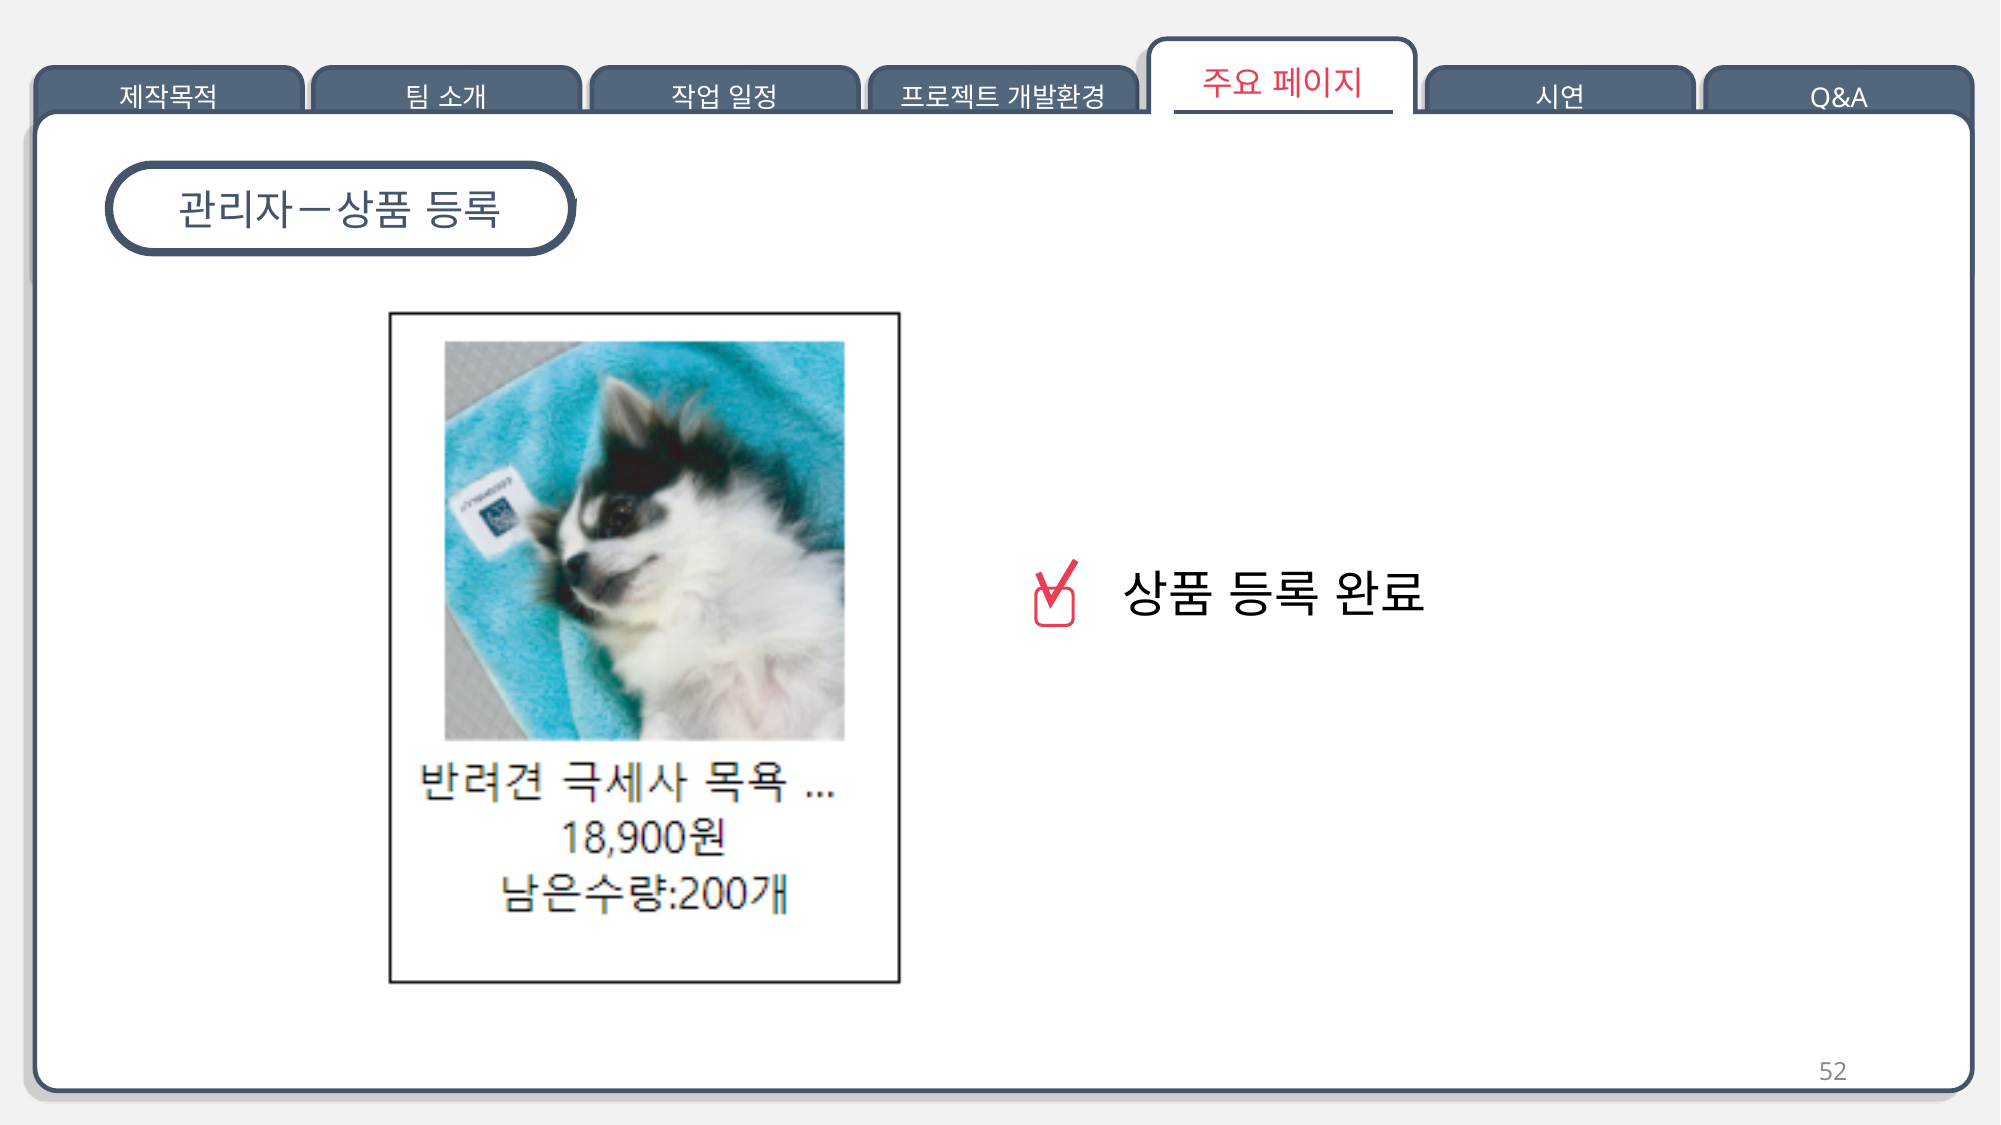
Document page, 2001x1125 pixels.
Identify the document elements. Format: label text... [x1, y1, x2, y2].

slide_number 52 [1412, 1042, 1863, 1103]
text_box 주요 페이지 [1165, 54, 1401, 110]
text_box 제작목적 [34, 66, 304, 123]
text_box 관리자－상품 등록 [108, 164, 573, 253]
text_box [33, 37, 1974, 1092]
text_box Q&A [1704, 66, 1974, 130]
text_box 시연 [1426, 66, 1695, 110]
picture [347, 273, 936, 1027]
text_box 프로젝트 개발환경 [869, 66, 1138, 110]
text_box 팀 소개 [312, 66, 582, 110]
text_box 상품 등록 완료 [1107, 554, 1839, 630]
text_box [1035, 560, 1076, 626]
text_box 작업 일정 [590, 66, 860, 110]
